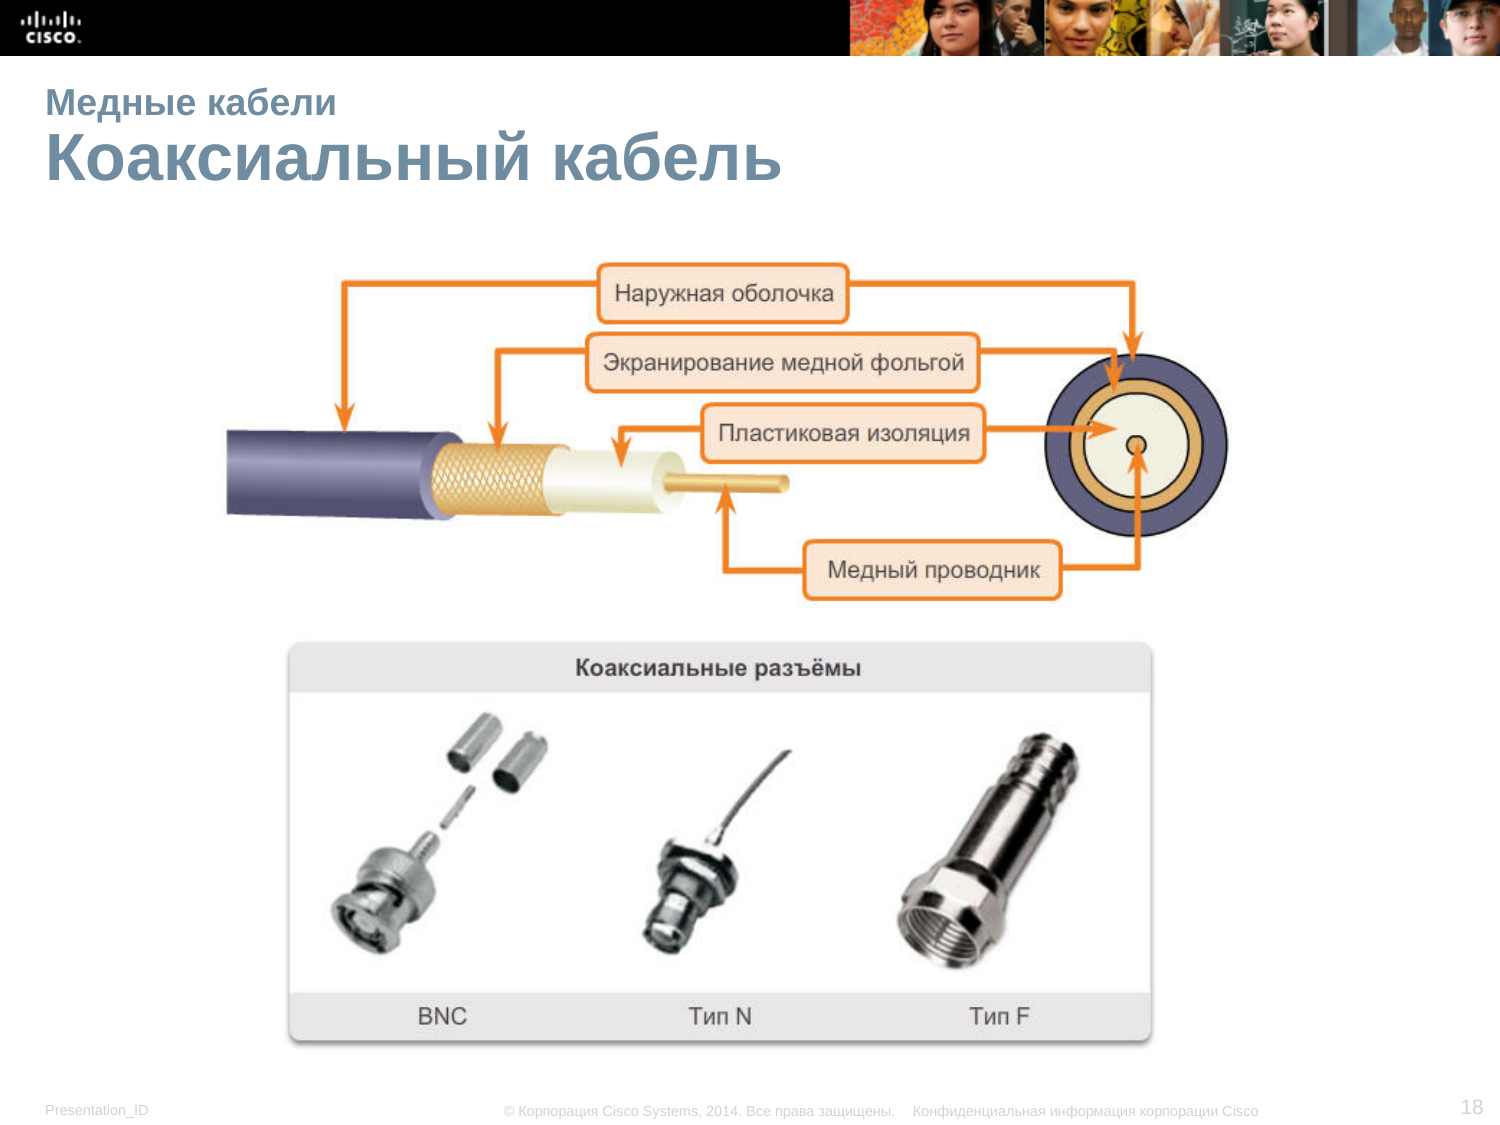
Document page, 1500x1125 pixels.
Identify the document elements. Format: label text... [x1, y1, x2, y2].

title Медные кабели Коаксиальный кабель [31, 64, 1471, 203]
picture [208, 228, 1257, 1091]
picture [0, 0, 1500, 56]
